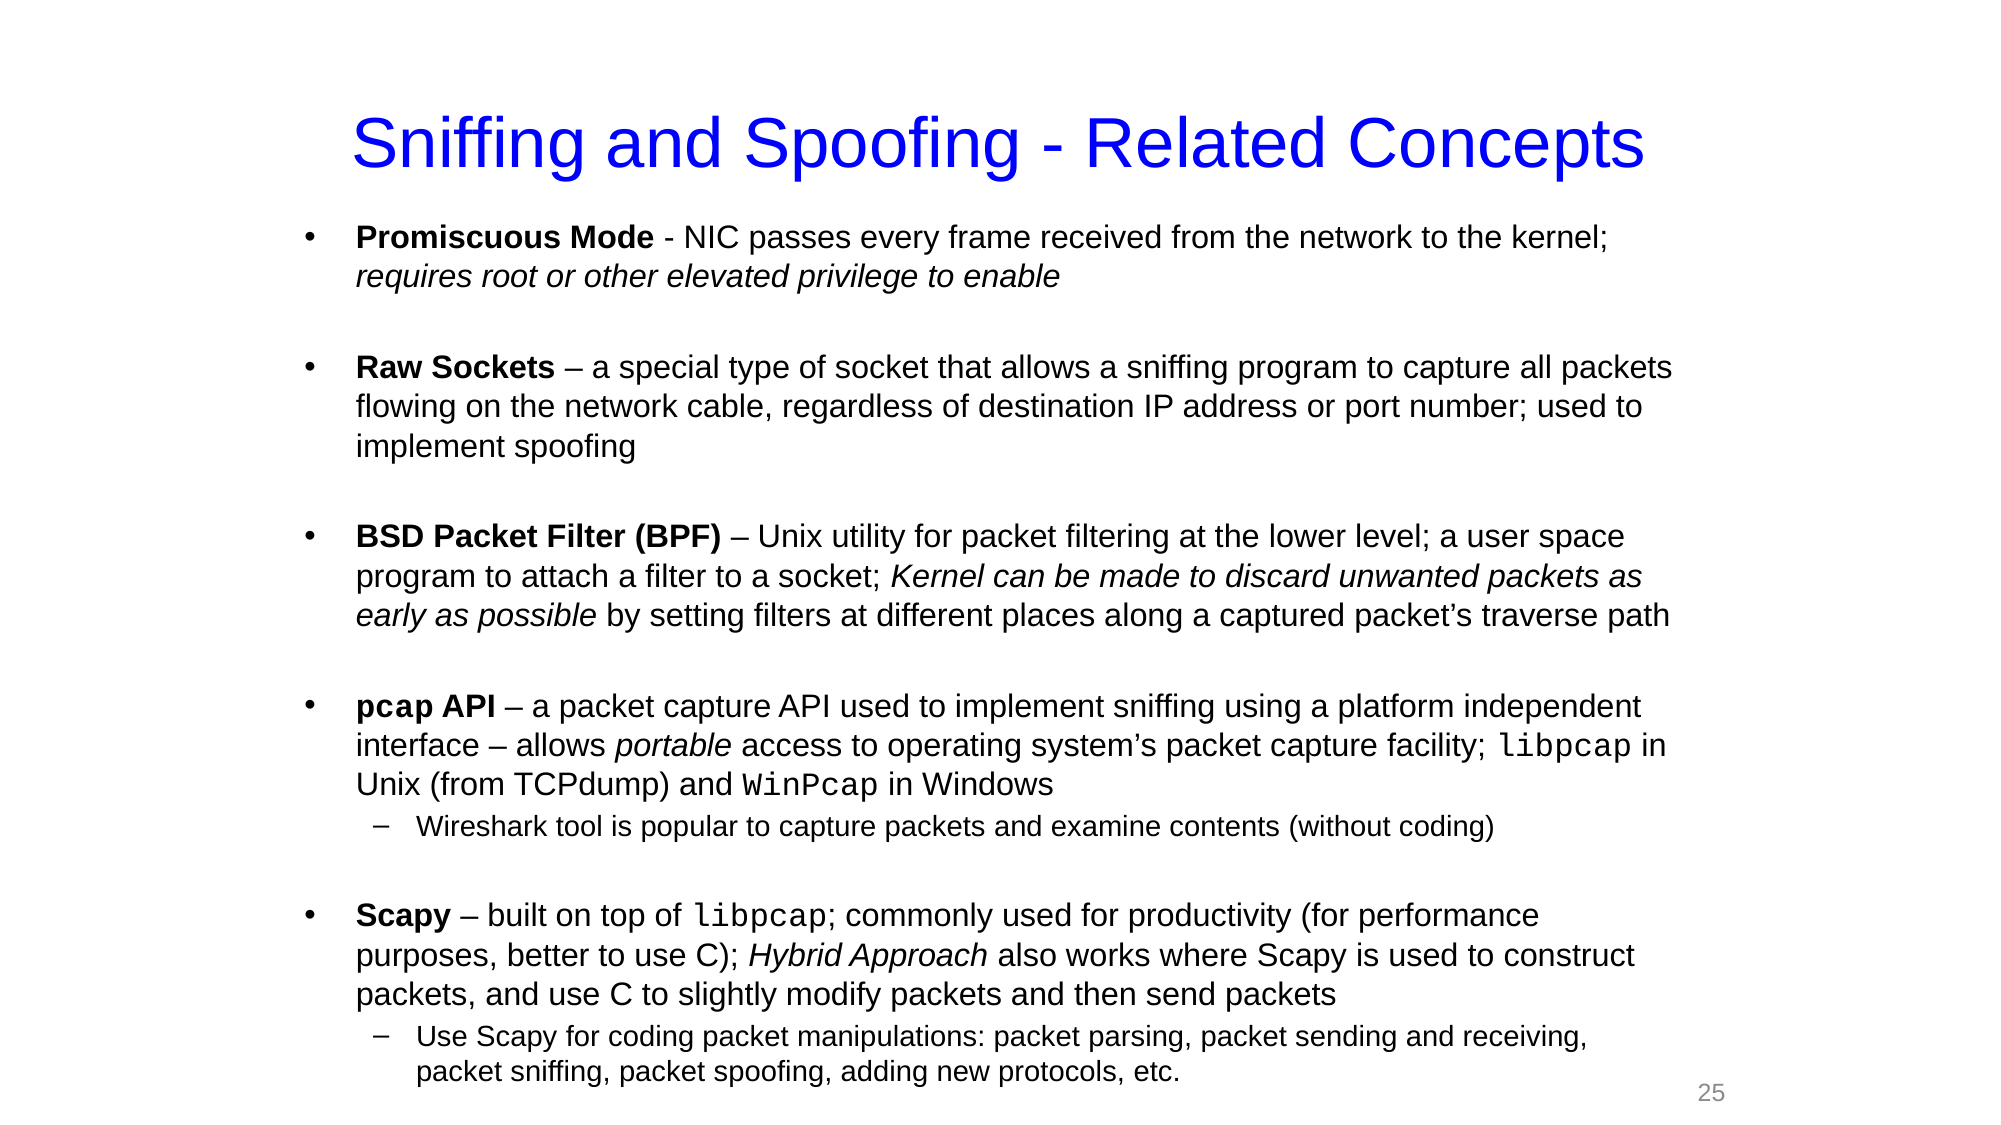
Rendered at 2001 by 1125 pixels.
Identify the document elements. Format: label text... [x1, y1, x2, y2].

slide_number 25 [1697, 1080, 1741, 1103]
list Promiscuous Mode - NIC passes every frame received from the network to the kernel; requires root or other elevated privilege to enable Raw Sockets – a special type of socket that allows a sniffing program to capture all packets flowing on the network cable, regardless of destination IP address or port number; used to implement spoofing BSD Packet Filter (BPF) – Unix utility for packet filtering at the lower level; a user space program to attach a filter to a socket; Kernel can be made to discard unwanted packets as early as possible by setting filters at different places along a captured packet’s traverse path pcap API – a packet capture API used to implement sniffing using a platform independent interface – allows portable access to operating system’s packet capture facility; libpcap in Unix (from TCPdump) and WinPcap in Windows Wireshark tool is popular to capture packets and examine contents (without coding) Scapy – built on top of libpcap; commonly used for productivity (for performance purposes, better to use C); Hybrid Approach also works where Scapy is used to construct packets, and use C to slightly modify packets and then send packets Use Scapy for coding packet manipulations: packet parsing, packet sending and receiving, packet sniffing, packet spoofing, adding new protocols, etc. [289, 208, 1697, 1103]
title Sniffing and Spoofing - Related Concepts [99, 45, 1900, 233]
